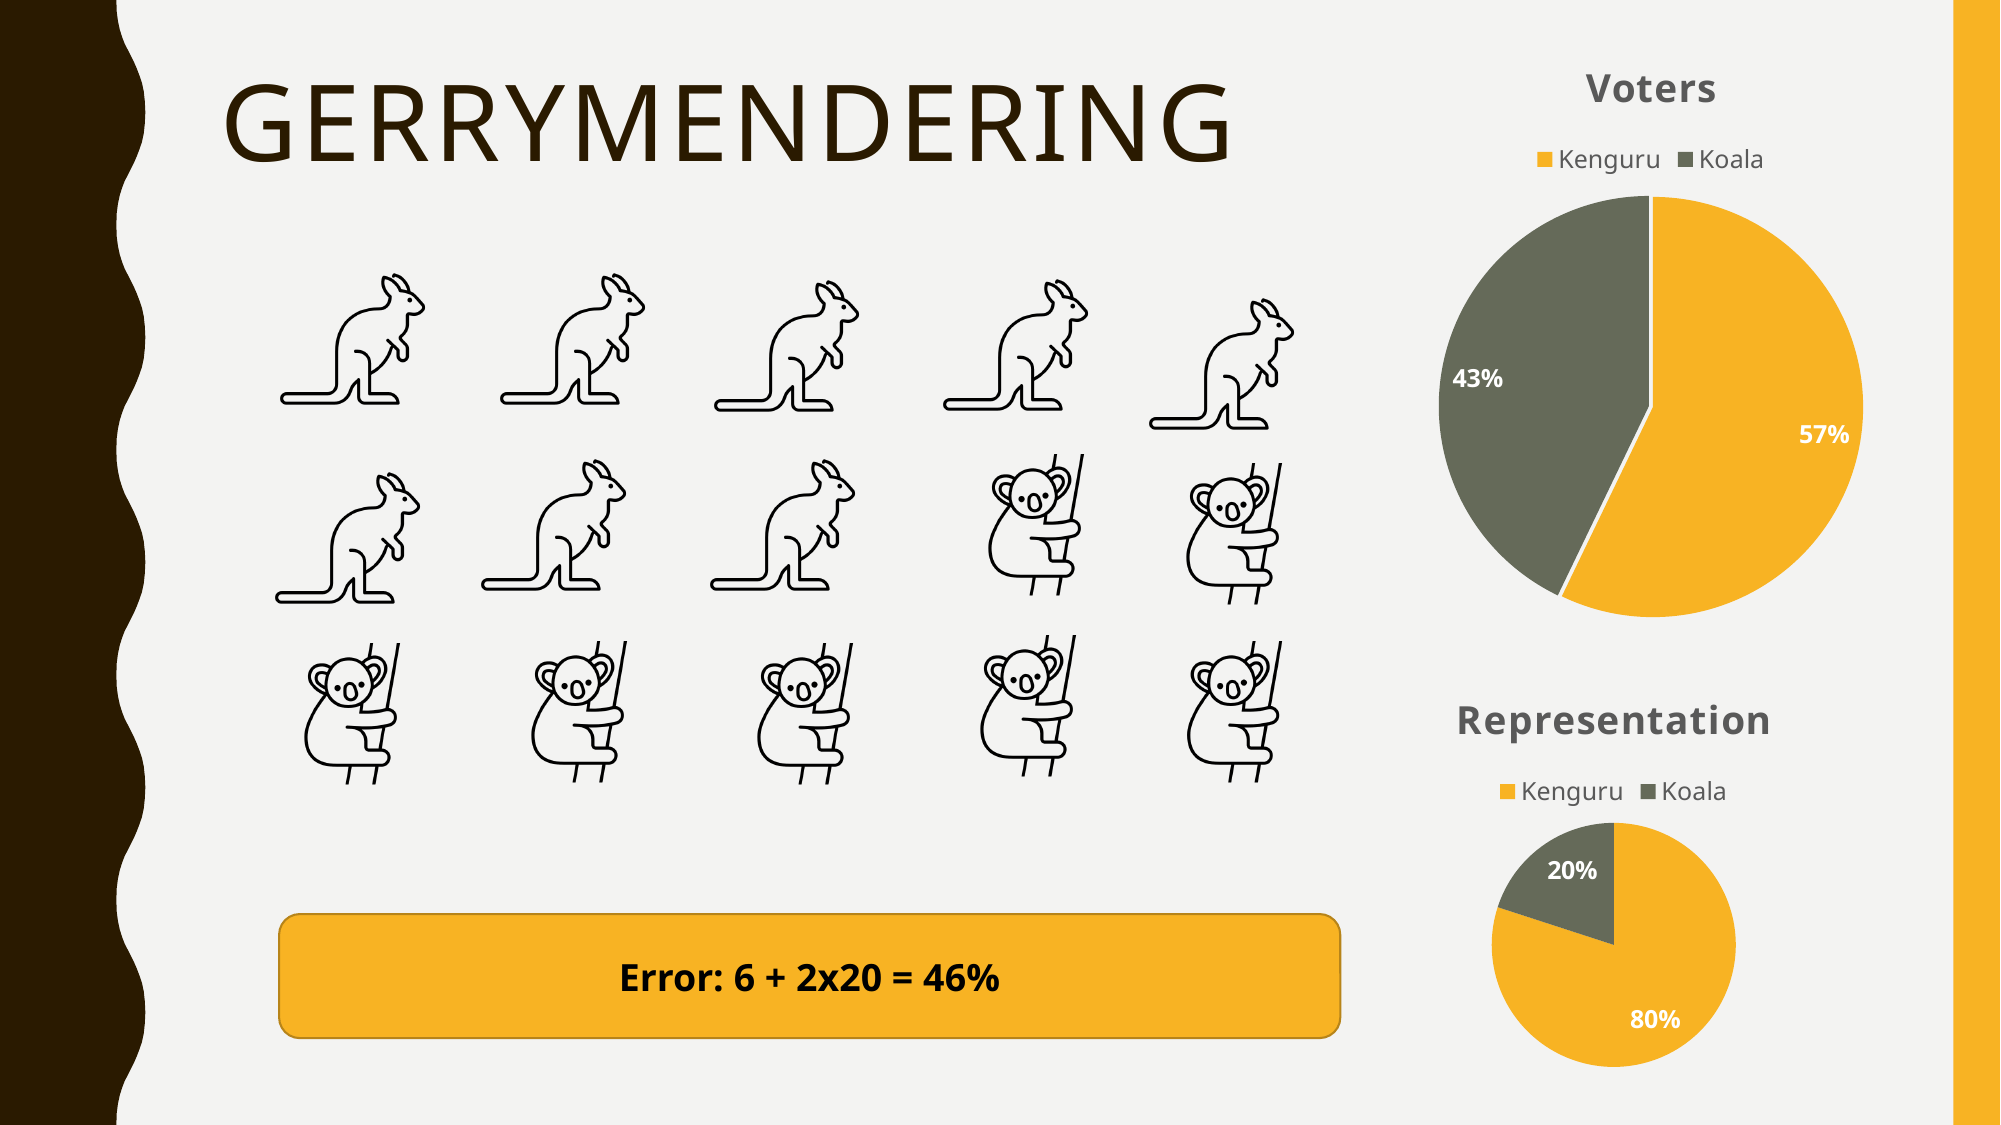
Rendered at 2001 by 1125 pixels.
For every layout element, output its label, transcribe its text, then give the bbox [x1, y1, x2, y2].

picture [1161, 458, 1273, 609]
picture [279, 638, 430, 789]
picture [495, 263, 646, 414]
picture [732, 638, 883, 789]
chart [1352, 664, 1875, 1076]
picture [705, 449, 856, 600]
picture [1144, 288, 1273, 439]
picture [955, 630, 1106, 781]
title Gerrymendering [205, 62, 1273, 308]
picture [275, 263, 426, 414]
picture [938, 269, 1089, 420]
picture [476, 449, 627, 600]
text_box Error: 6 + 2x20 = 46% [278, 913, 1342, 1040]
chart [1273, 28, 2000, 631]
picture [1161, 636, 1312, 787]
picture [709, 270, 860, 421]
picture [506, 636, 657, 787]
picture [963, 449, 1114, 600]
picture [270, 462, 421, 613]
